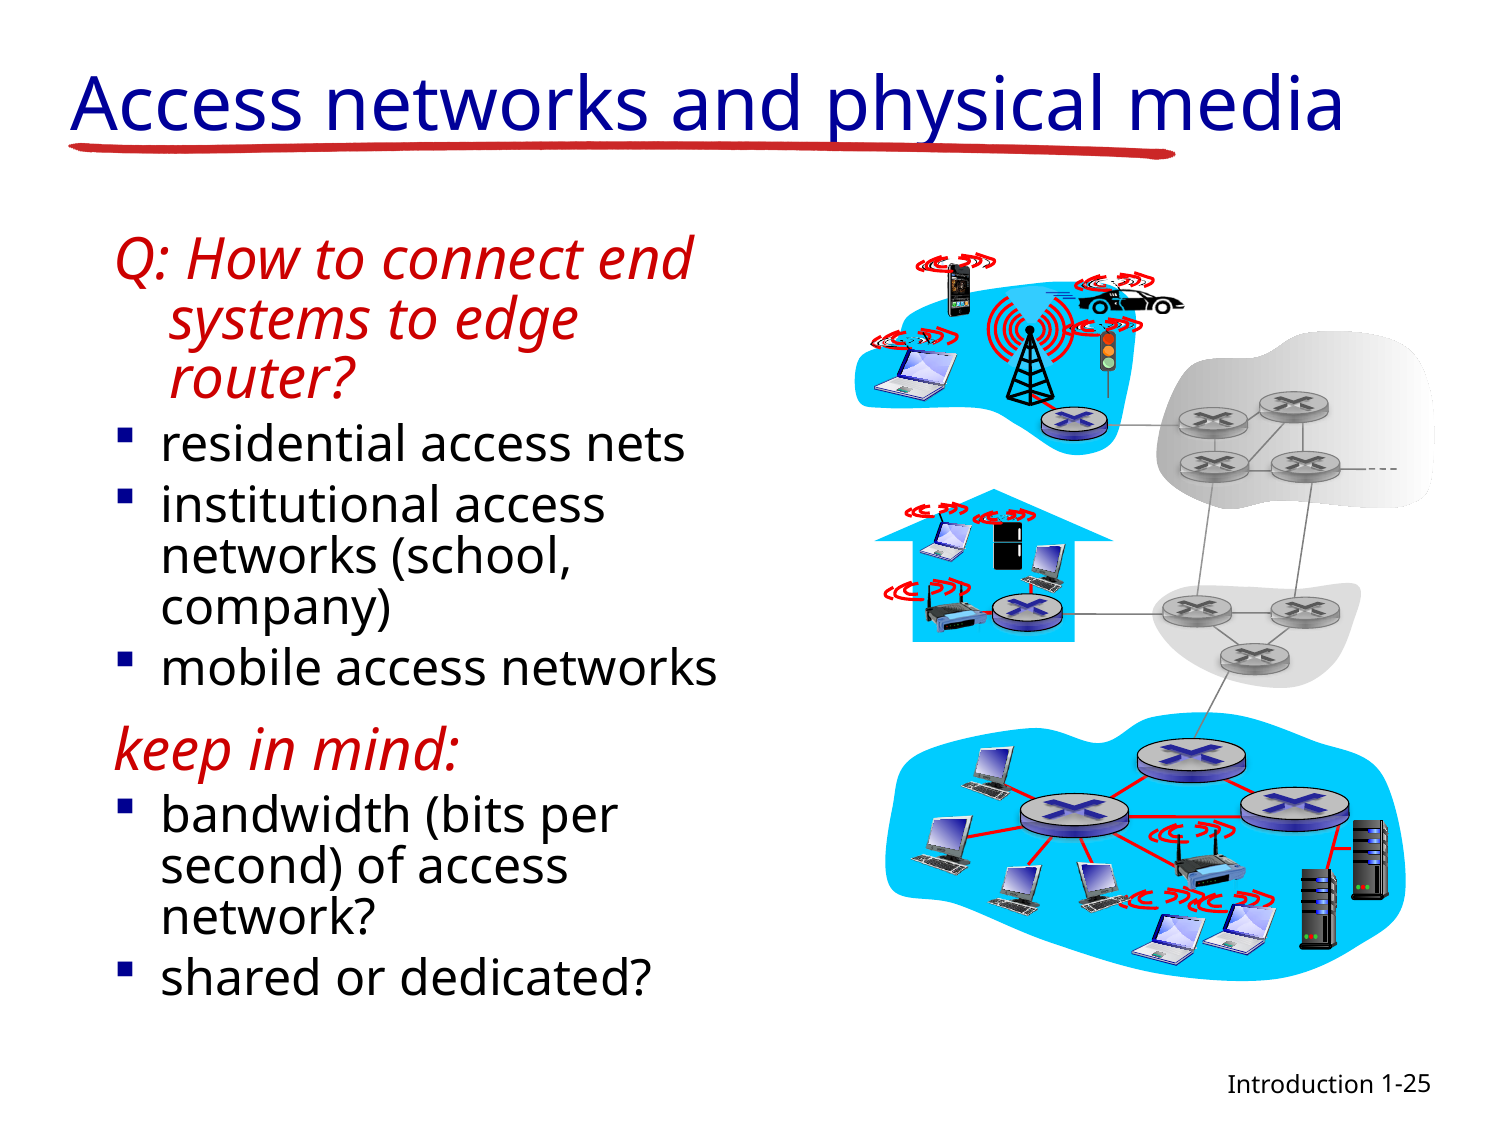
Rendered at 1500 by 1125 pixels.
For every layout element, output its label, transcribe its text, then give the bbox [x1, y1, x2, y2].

list Q: How to connect end systems to edge router? residential access nets institutional access networks (school, company) mobile access networks keep in mind: bandwidth (bits per second) of access network? shared or dedicated? [98, 224, 757, 1048]
slide_number 1- [1365, 1059, 1477, 1106]
footer Introduction [914, 1060, 1391, 1109]
title Access networks and physical media [55, 32, 1431, 170]
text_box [853, 253, 1437, 984]
picture [63, 135, 1189, 165]
